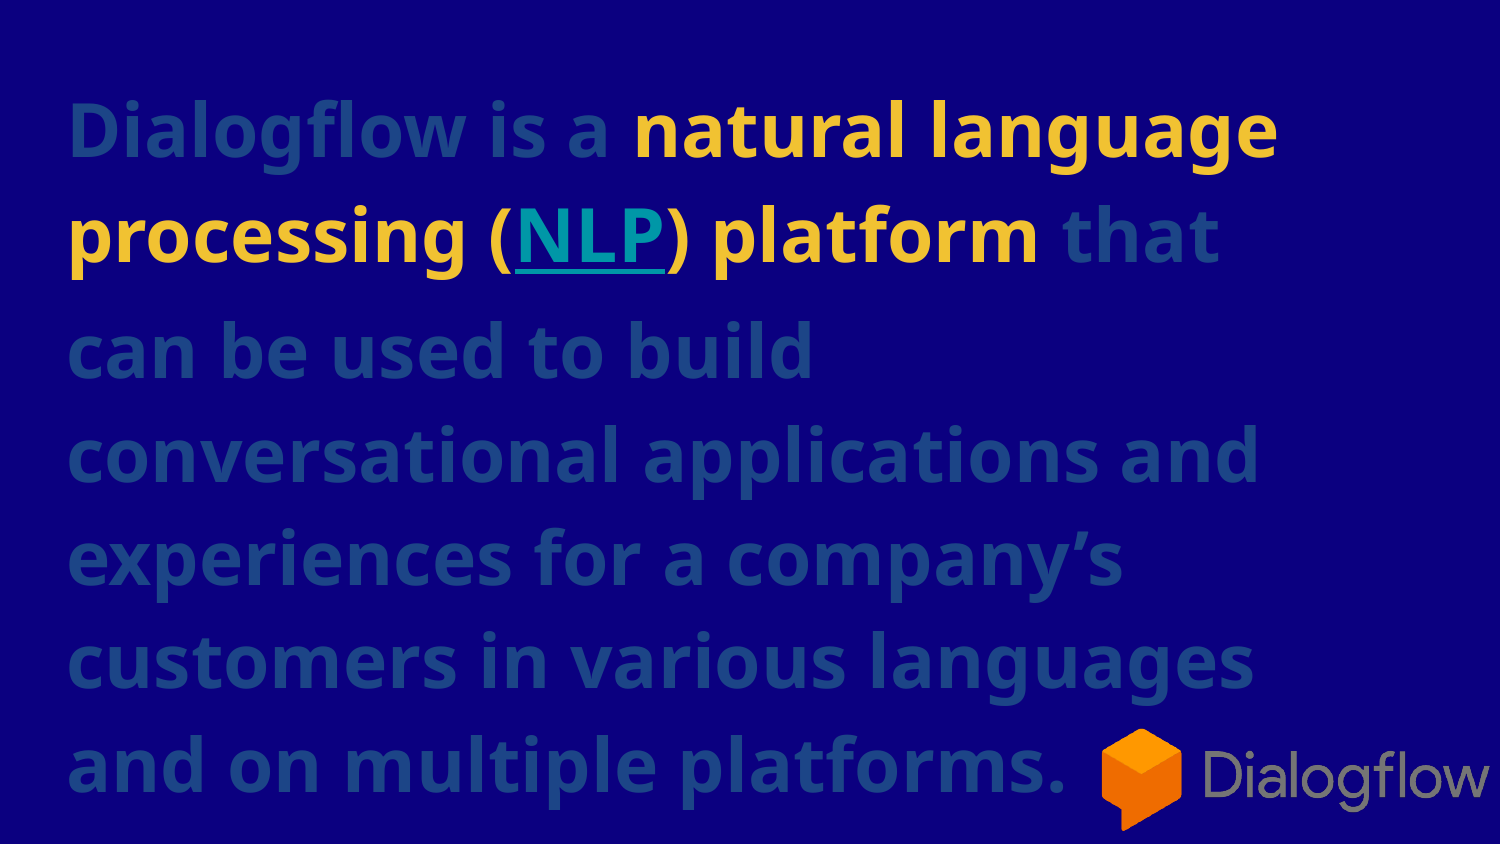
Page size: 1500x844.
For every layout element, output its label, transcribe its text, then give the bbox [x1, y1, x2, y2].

picture [1100, 727, 1491, 832]
title Dialogflow is a natural language processing (NLP) platform that can be used to build conversational applications and experiences for a company’s customers in various languages and on multiple platforms. [51, 54, 1306, 790]
